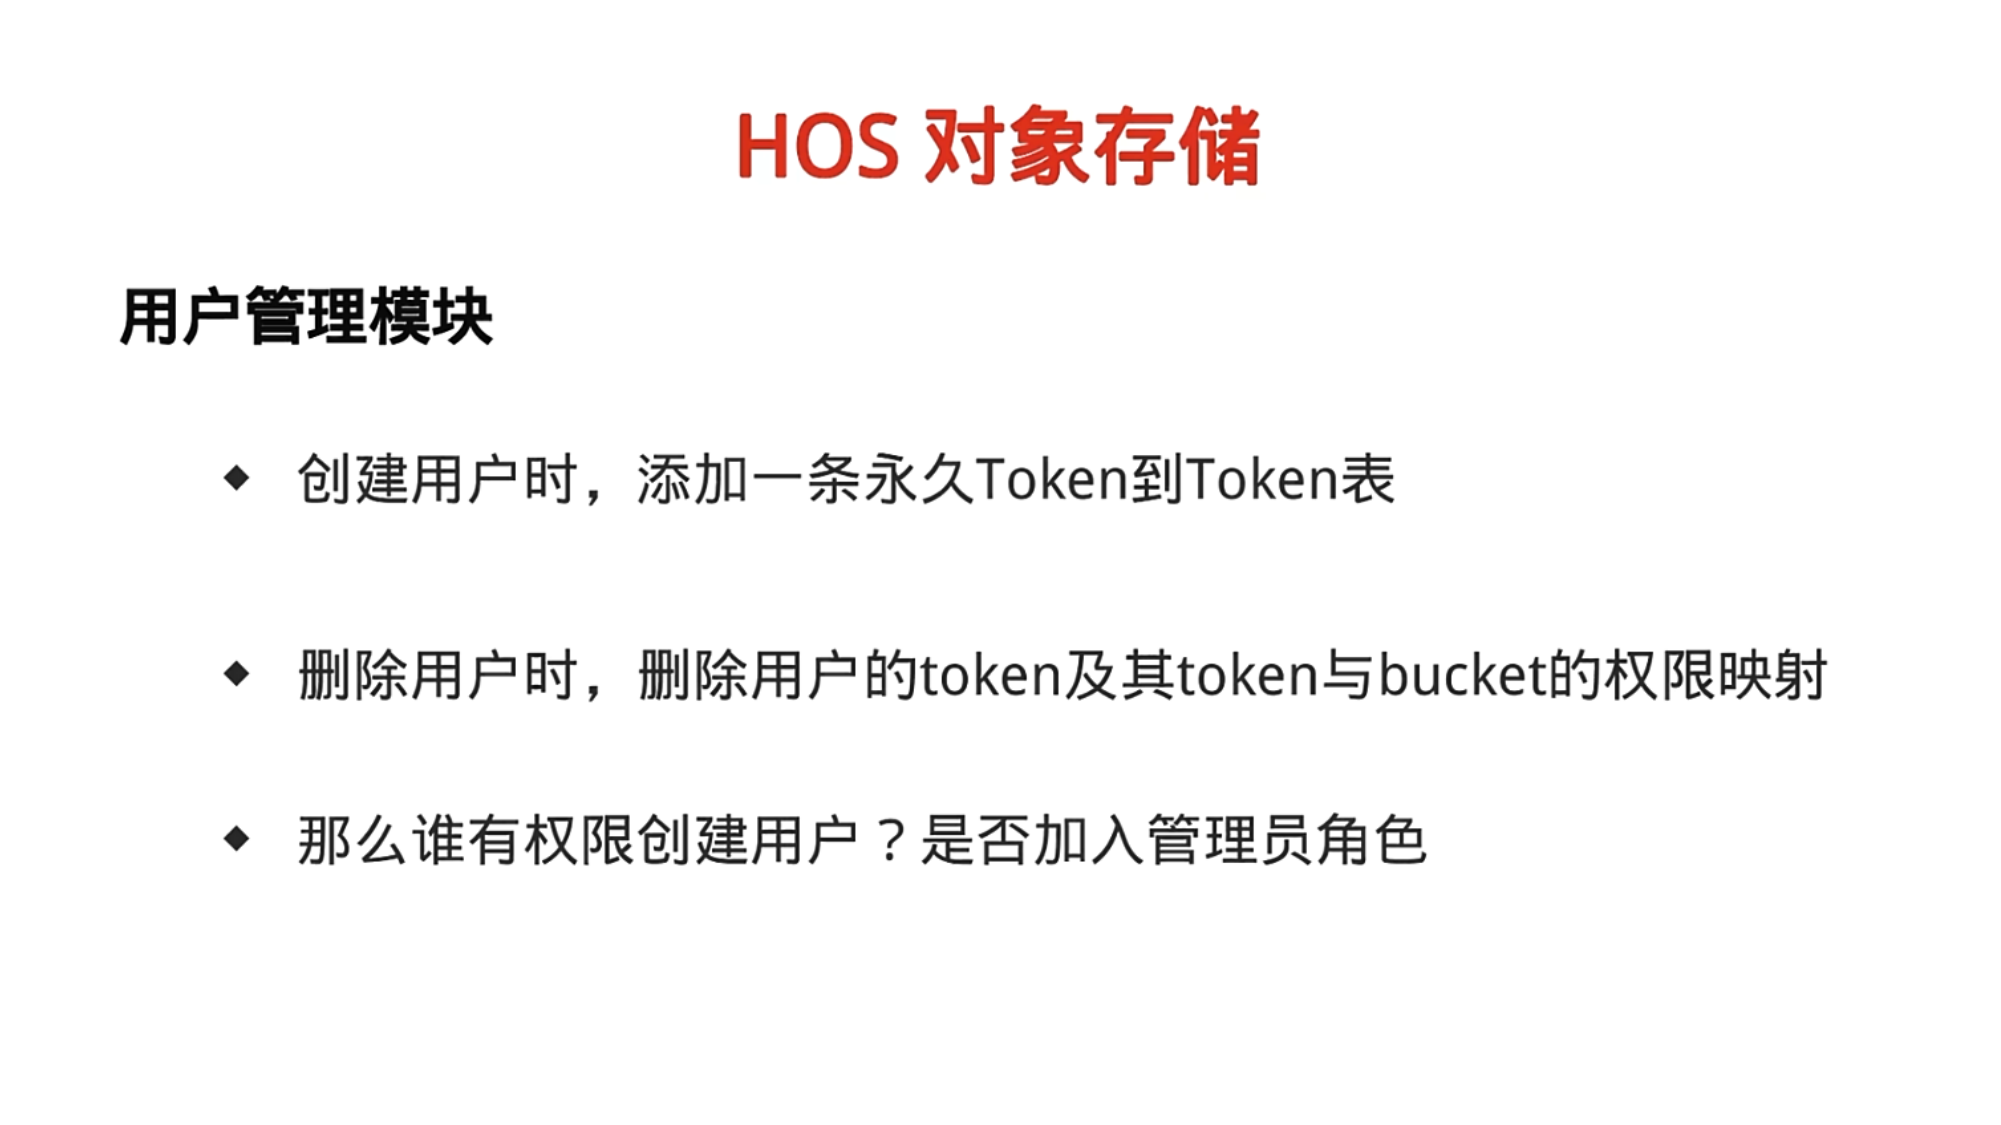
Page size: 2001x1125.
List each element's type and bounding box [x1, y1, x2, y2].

picture [18, 33, 1960, 1037]
